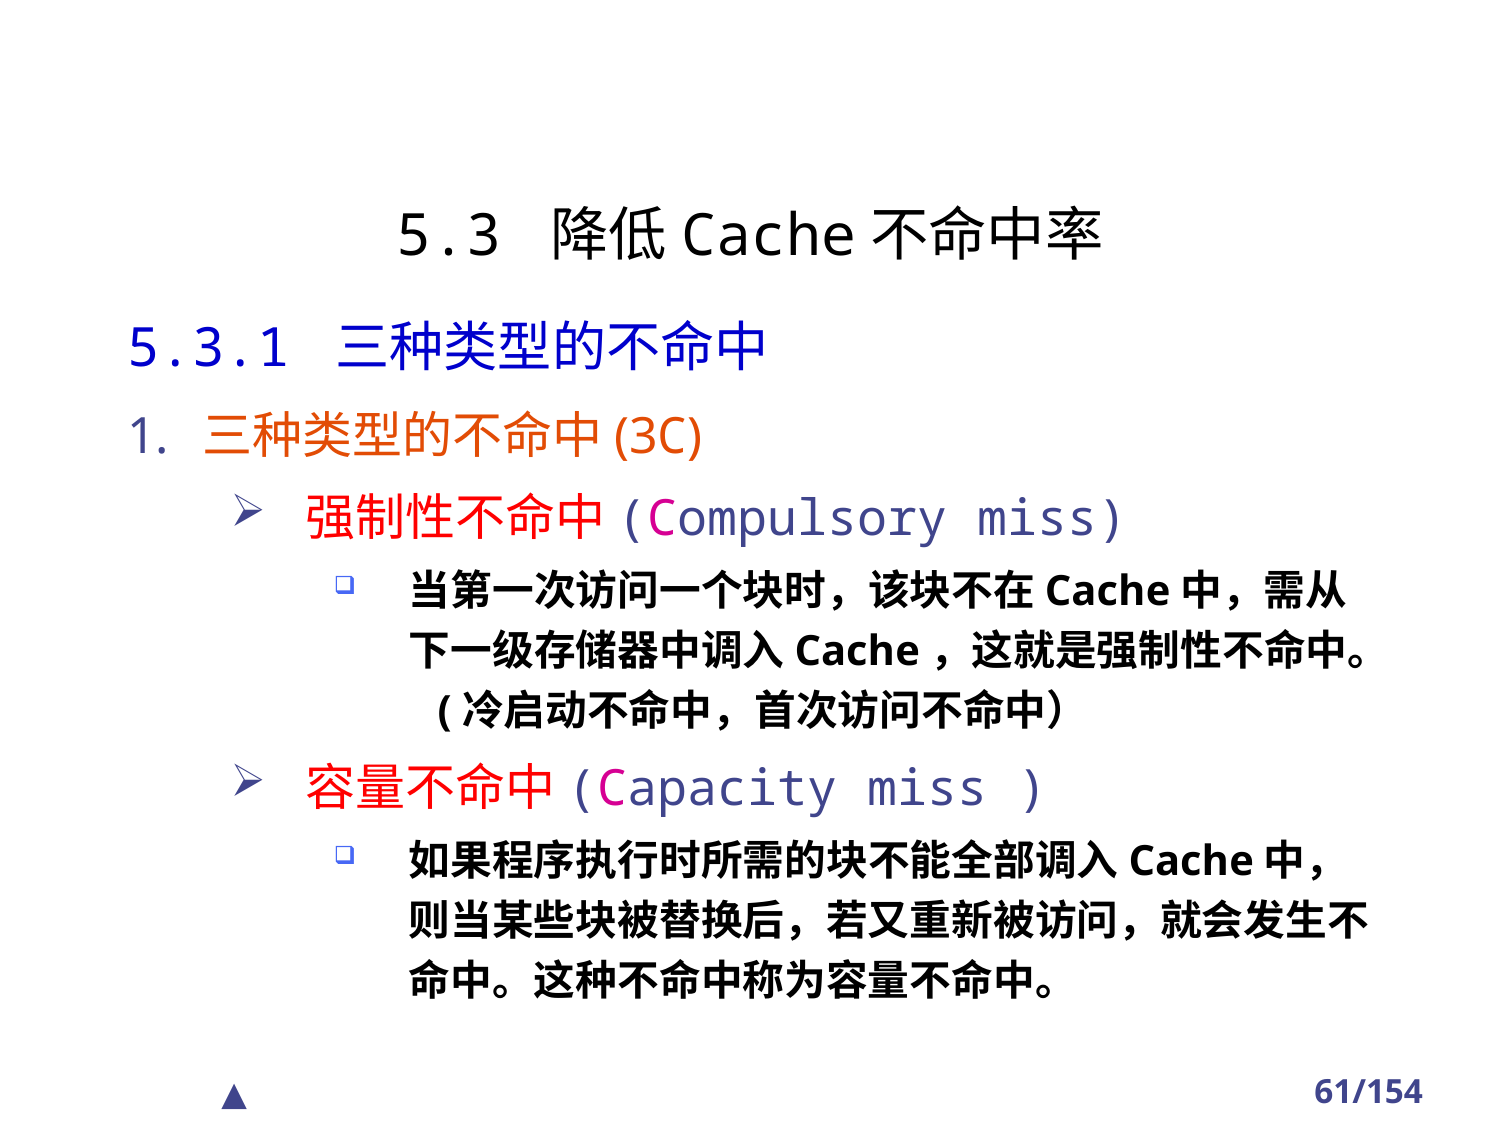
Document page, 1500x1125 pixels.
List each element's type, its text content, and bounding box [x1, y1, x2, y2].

text_box 5.3.1 三种类型的不命中 [112, 305, 1235, 385]
list 三种类型的不命中(3C) 强制性不命中(Compulsory miss) 当第一次访问一个块时，该块不在Cache中，需从下一级存储器中调入Cache，这就是强制性不命中。 (冷启动不命中，首次访问不命中） 容量不命中(Capacity miss ) 如果程序执行时所需的块不能全部调入Cache中，则当某些块被替换后，若又重新被访问，就会发生不命中。这种不命中称为容量不命中。 [112, 384, 1388, 1055]
text_box 5.3 降低Cache不命中率 [0, 189, 1500, 275]
